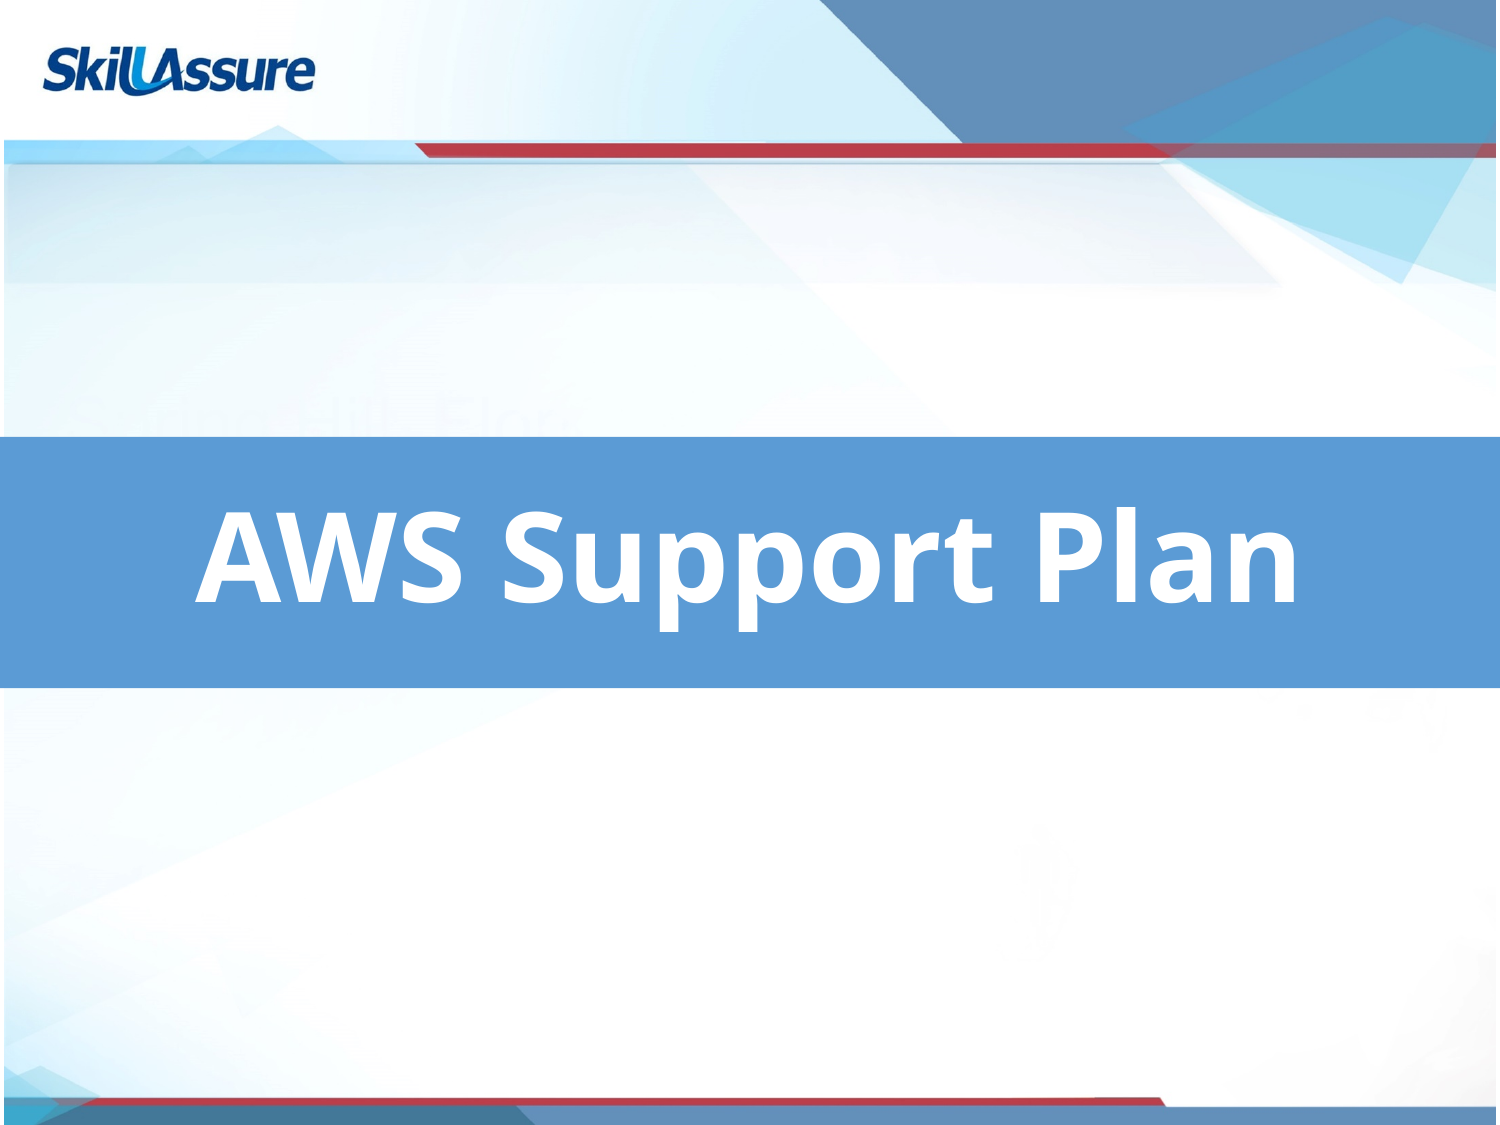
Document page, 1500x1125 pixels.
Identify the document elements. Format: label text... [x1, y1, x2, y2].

picture [4, 689, 1496, 1125]
picture [4, 0, 1496, 436]
title AWS Support Plan [0, 436, 1500, 689]
